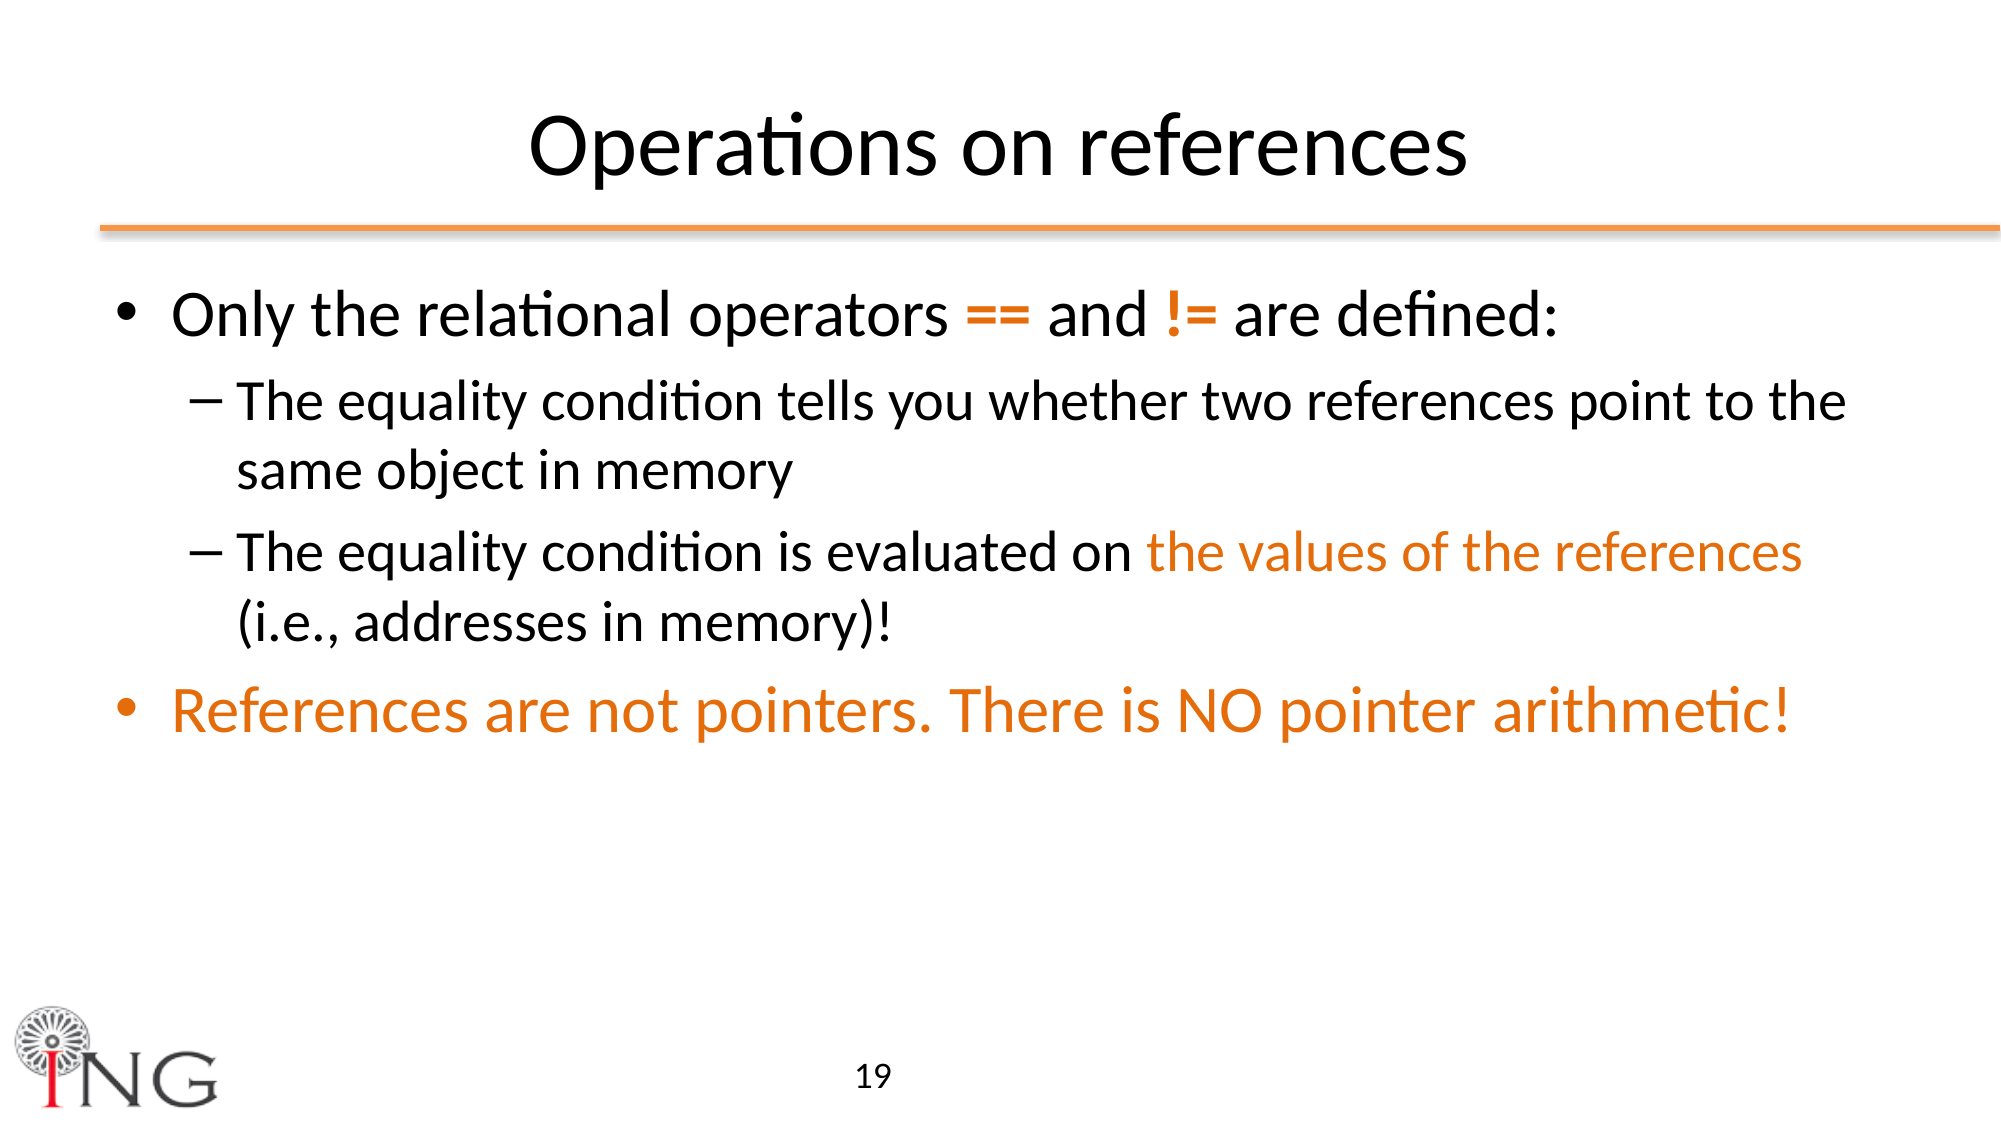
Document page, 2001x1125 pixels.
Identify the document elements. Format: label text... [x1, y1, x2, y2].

picture [0, 987, 244, 1125]
slide_number 19 [839, 1043, 1900, 1104]
title Operations on references [99, 45, 1900, 233]
list Only the relational operators == and != are defined: The equality condition tells you whether two references point to the same object in memory The equality condition is evaluated on the values of the references (i.e., addresses in memory)! References are not pointers. There is NO pointer arithmetic! [99, 262, 1900, 1005]
